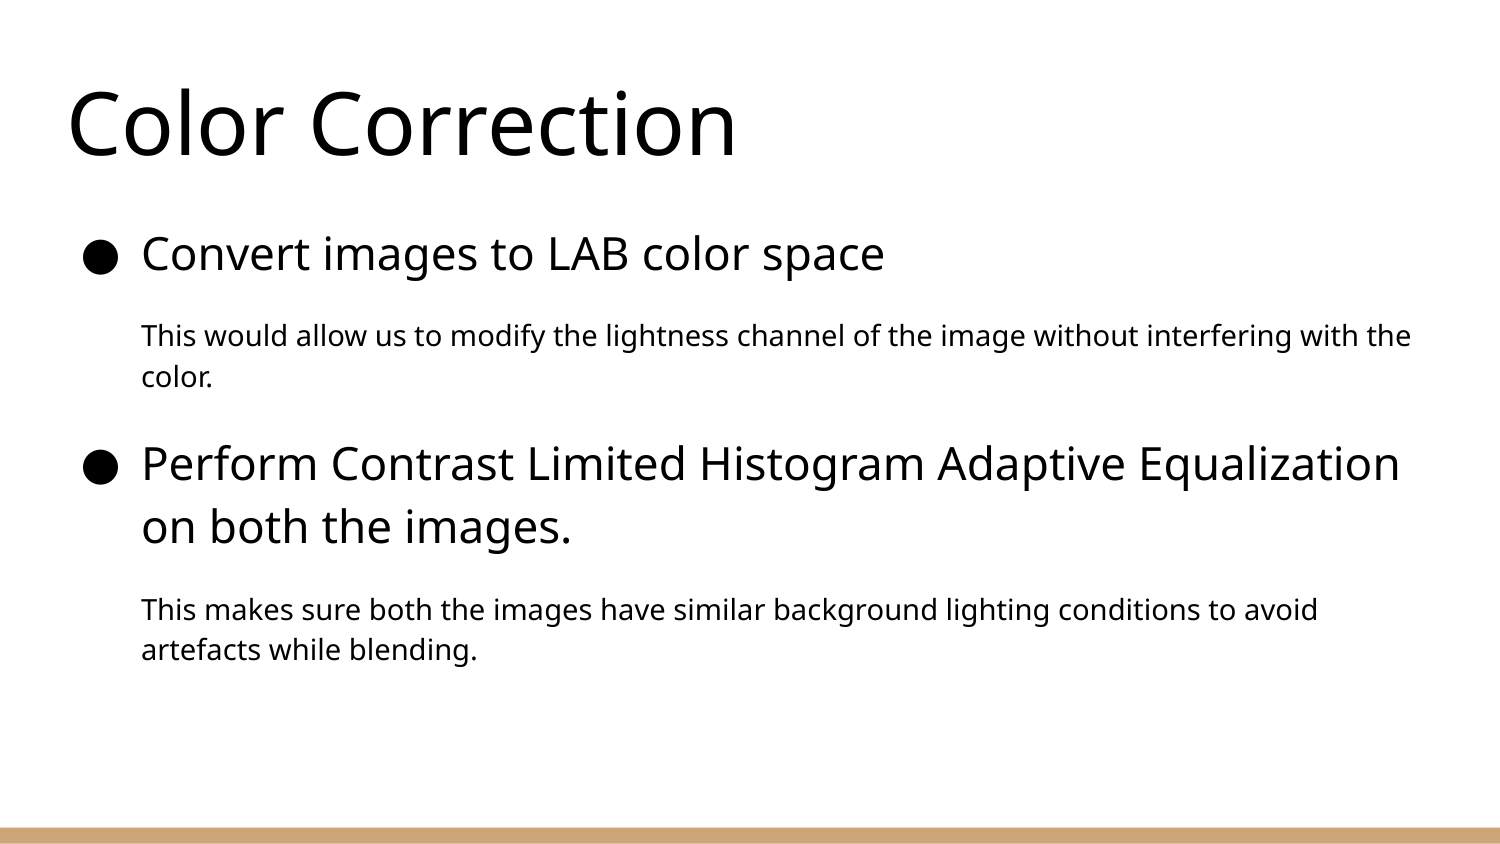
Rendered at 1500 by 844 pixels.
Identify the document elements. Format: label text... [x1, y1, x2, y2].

title Color Correction [51, 51, 1449, 189]
list Convert images to LAB color space This would allow us to modify the lightness channel of the image without interfering with the color. Perform Contrast Limited Histogram Adaptive Equalization on both the images. This makes sure both the images have similar background lighting conditions to avoid artefacts while blending. [51, 200, 1449, 752]
